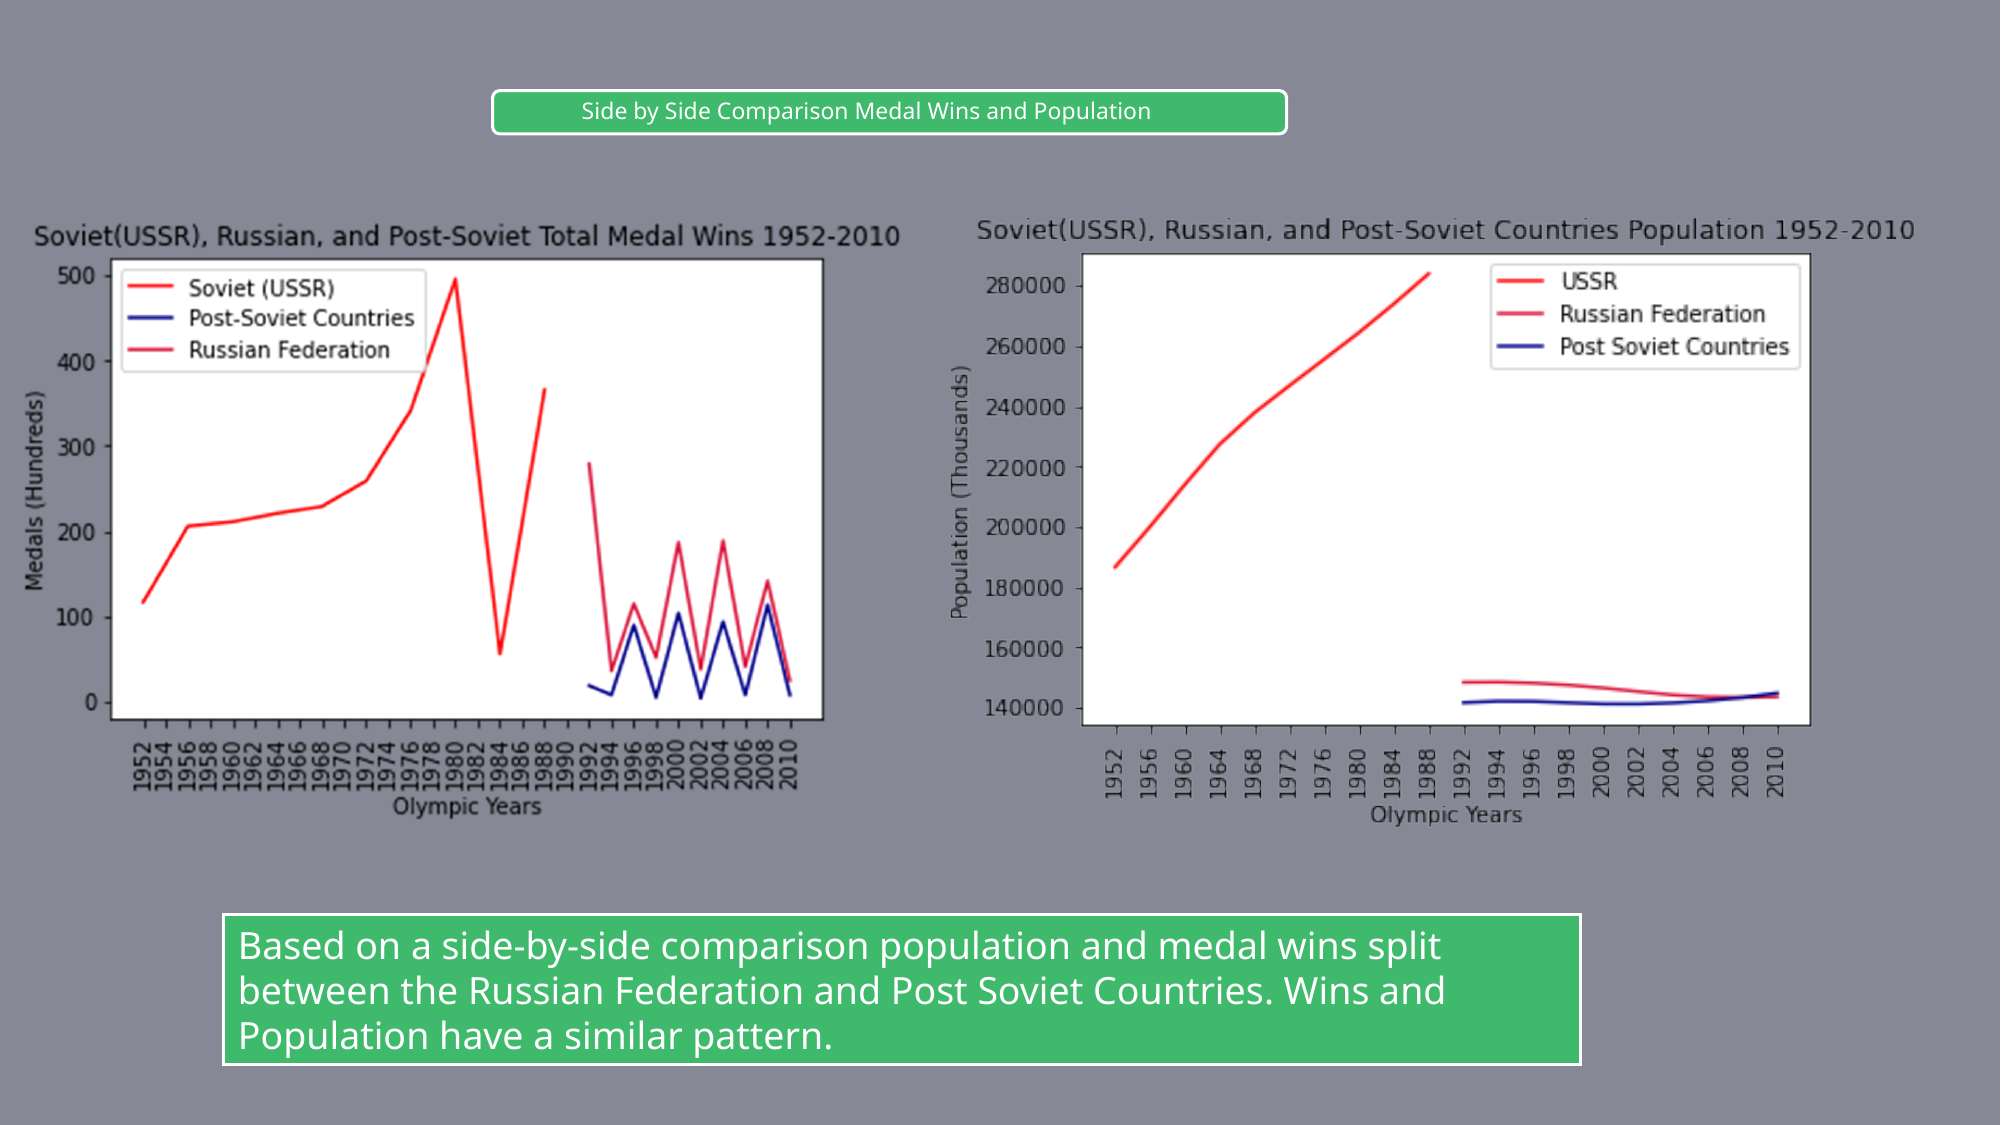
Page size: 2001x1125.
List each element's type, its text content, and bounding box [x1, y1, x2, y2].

picture [10, 209, 913, 833]
text_box Based on a side-by-side comparison population and medal wins split between the Russian Federation and Post Soviet Countries. Wins and Population have a similar pattern. [222, 913, 1582, 1066]
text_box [492, 81, 1287, 143]
picture [938, 203, 1930, 843]
